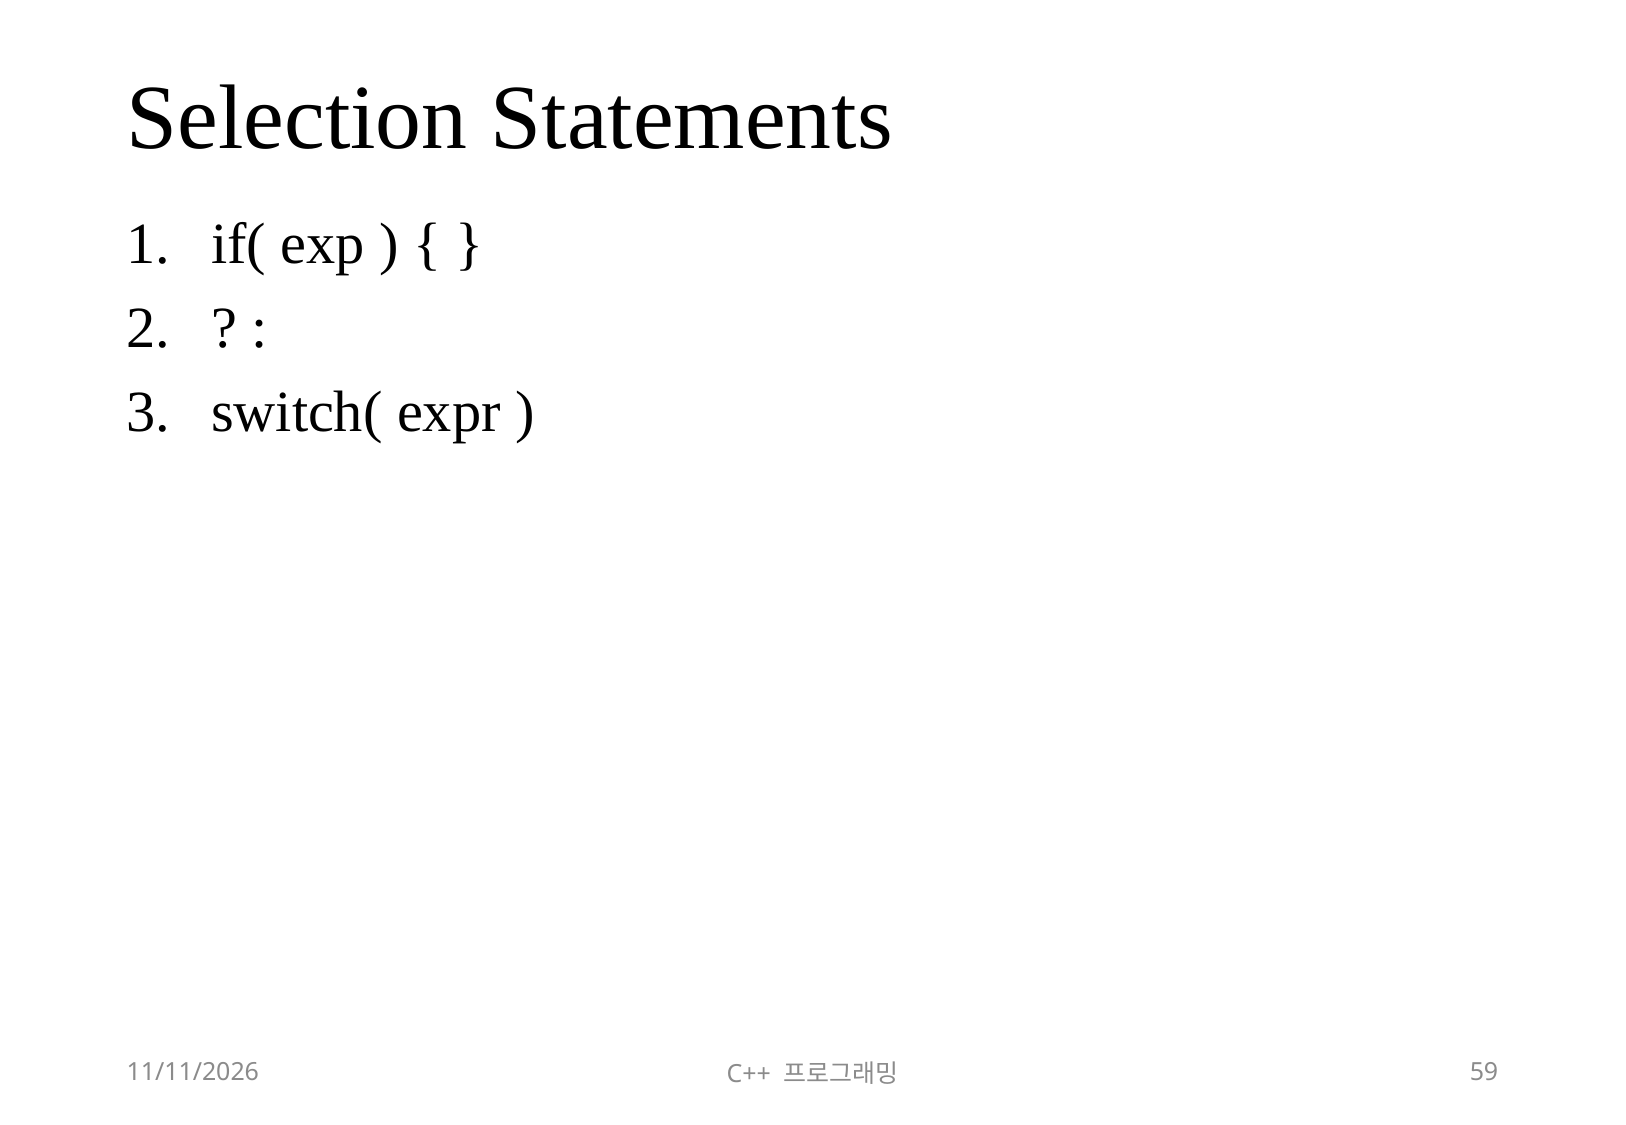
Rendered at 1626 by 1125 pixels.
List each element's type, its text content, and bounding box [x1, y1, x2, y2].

list if( exp ) { } ? : switch( expr ) [111, 205, 1514, 1014]
title Selection Statements [111, 59, 1514, 179]
footer C++ 프로그래밍 [538, 1042, 1087, 1103]
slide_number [111, 1042, 478, 1103]
slide_number 59 [1147, 1042, 1514, 1103]
